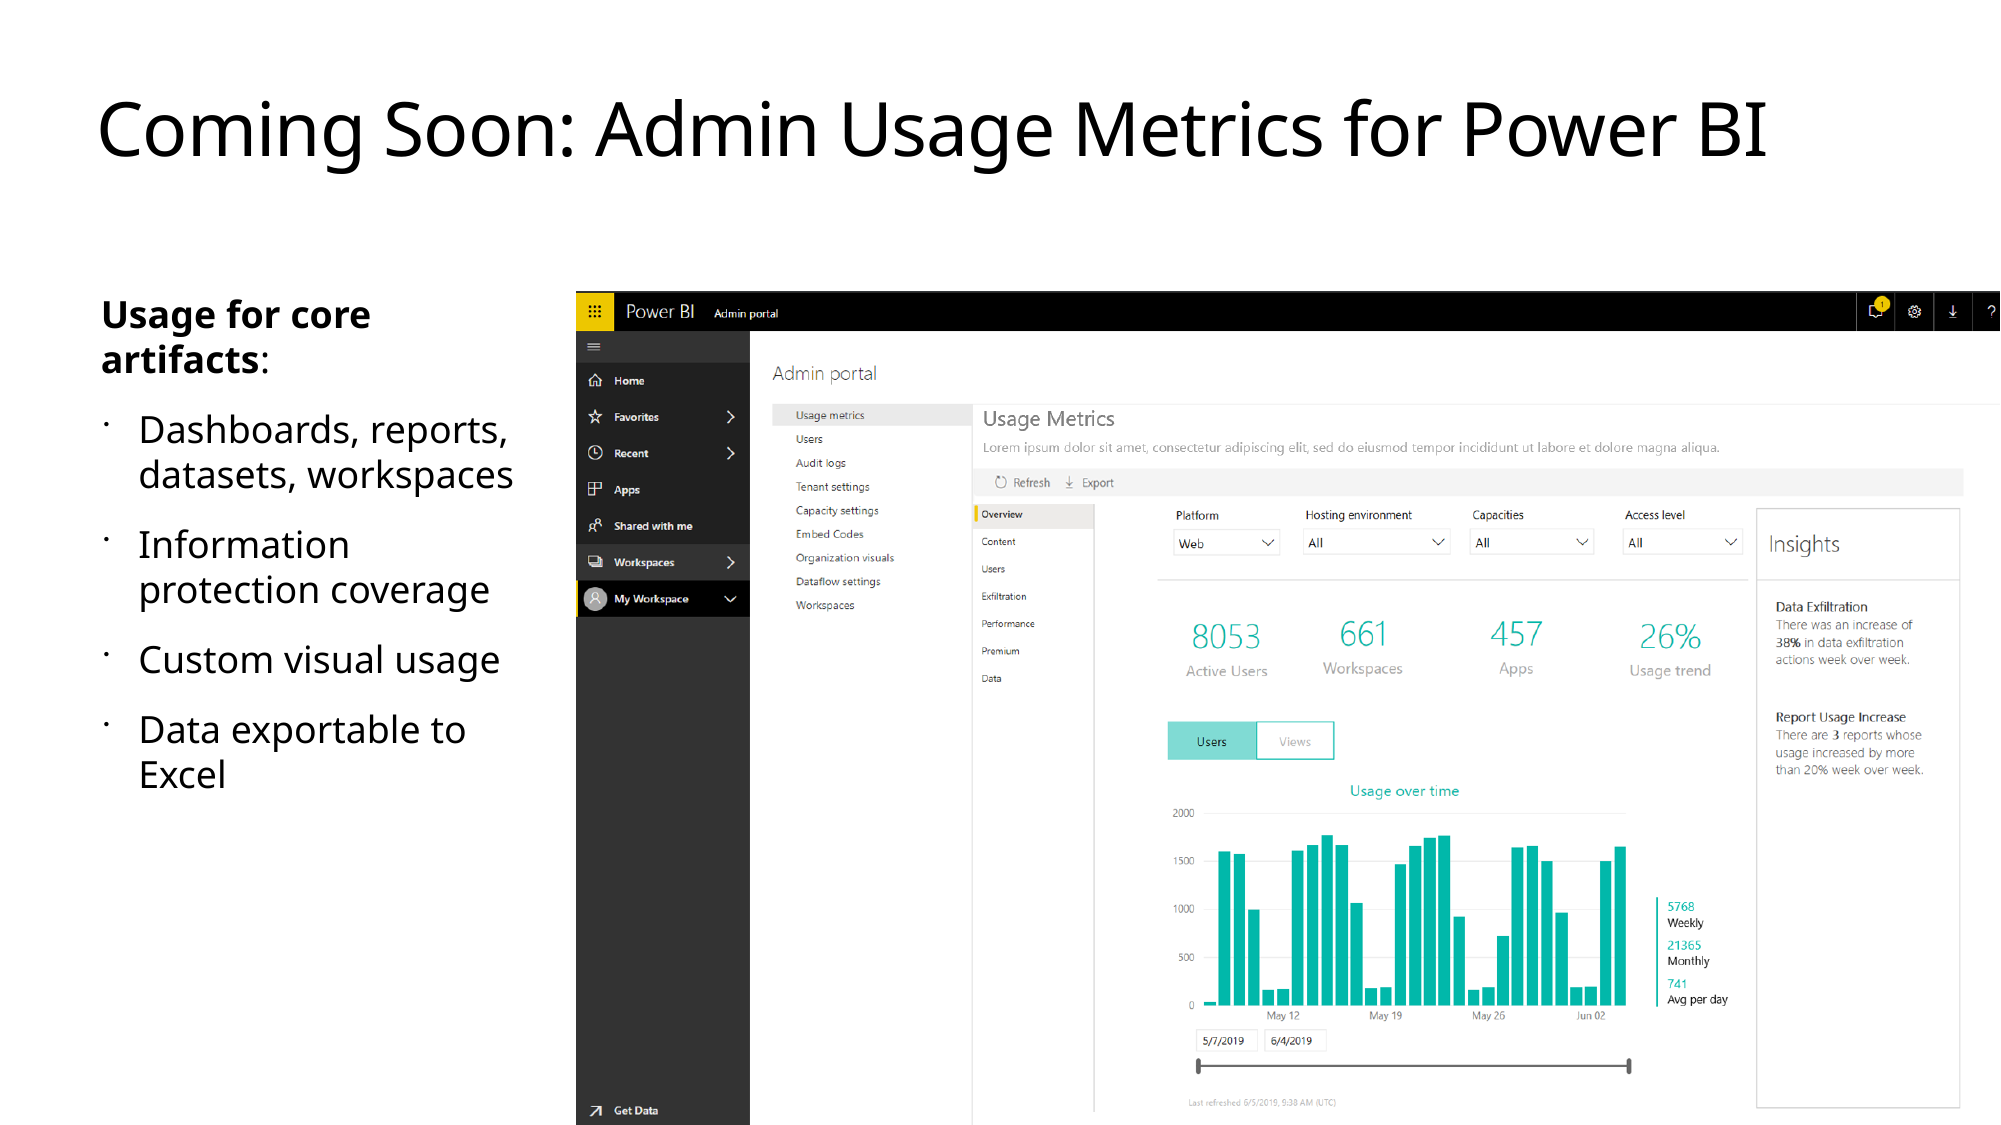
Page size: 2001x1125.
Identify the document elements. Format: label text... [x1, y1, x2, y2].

title Coming Soon: Admin Usage Metrics for Power BI [96, 81, 1904, 172]
picture [574, 290, 2000, 1125]
text_box Usage for core artifacts: Dashboards, reports, datasets, workspaces Information protection coverage Custom visual usage Data exportable to Excel [86, 290, 558, 726]
